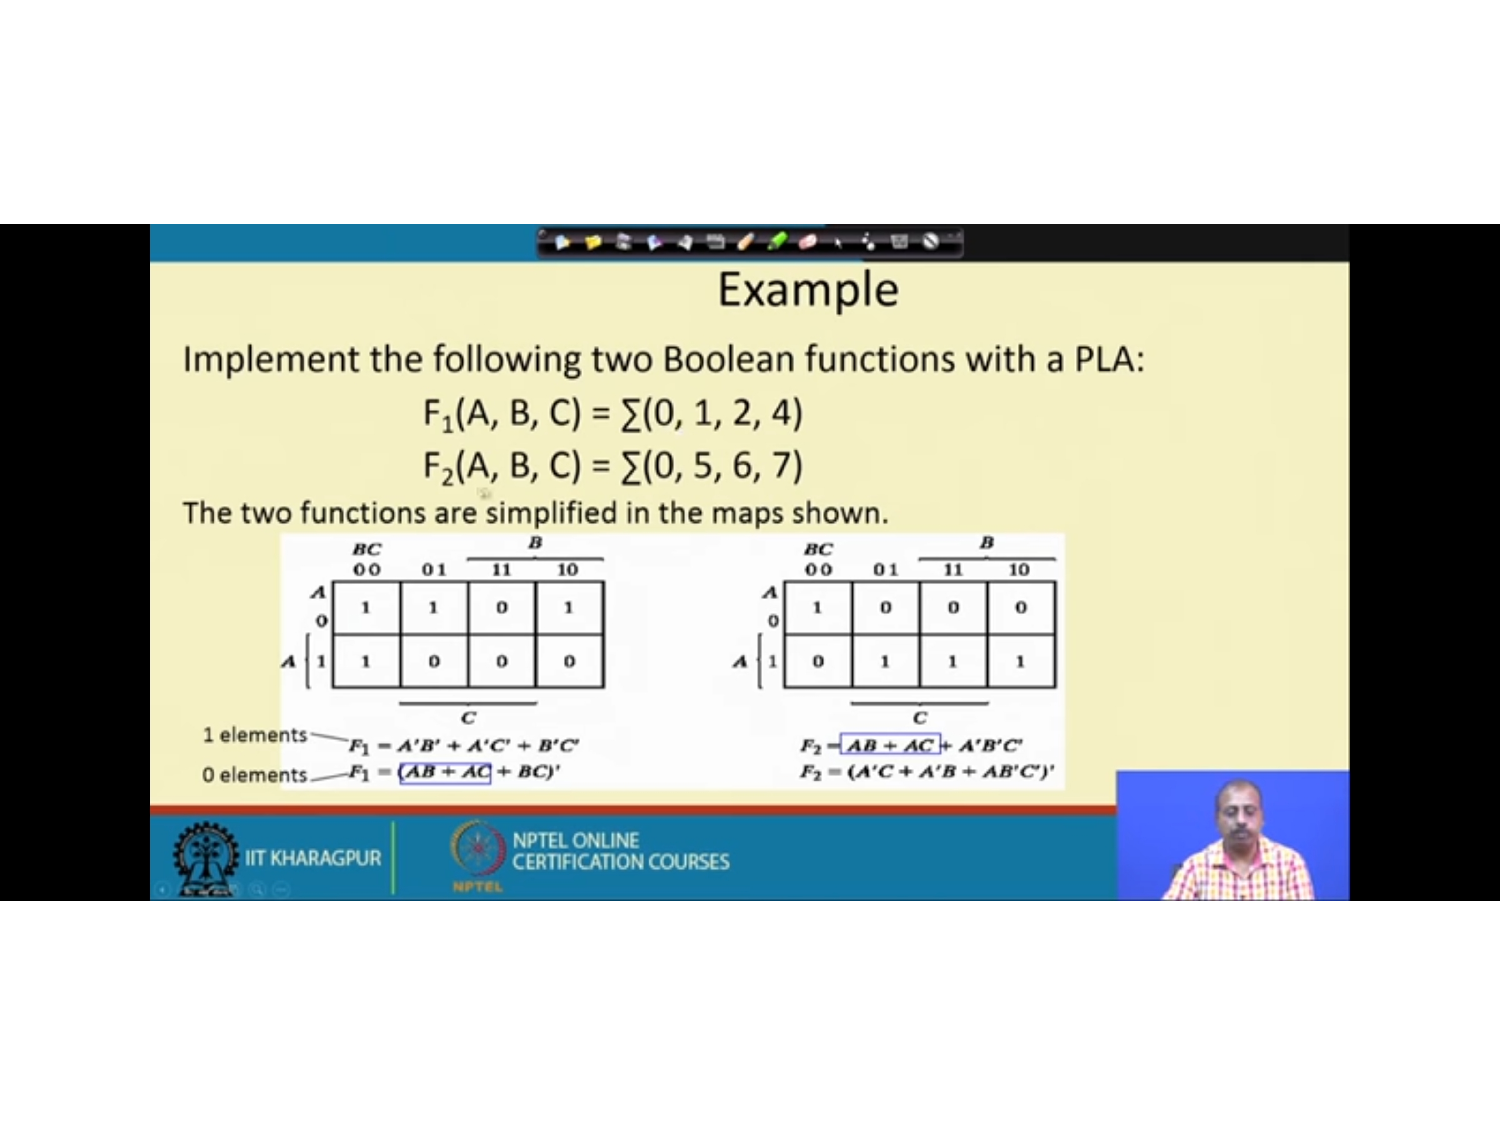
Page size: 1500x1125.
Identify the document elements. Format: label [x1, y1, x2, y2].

picture [0, 224, 1500, 901]
